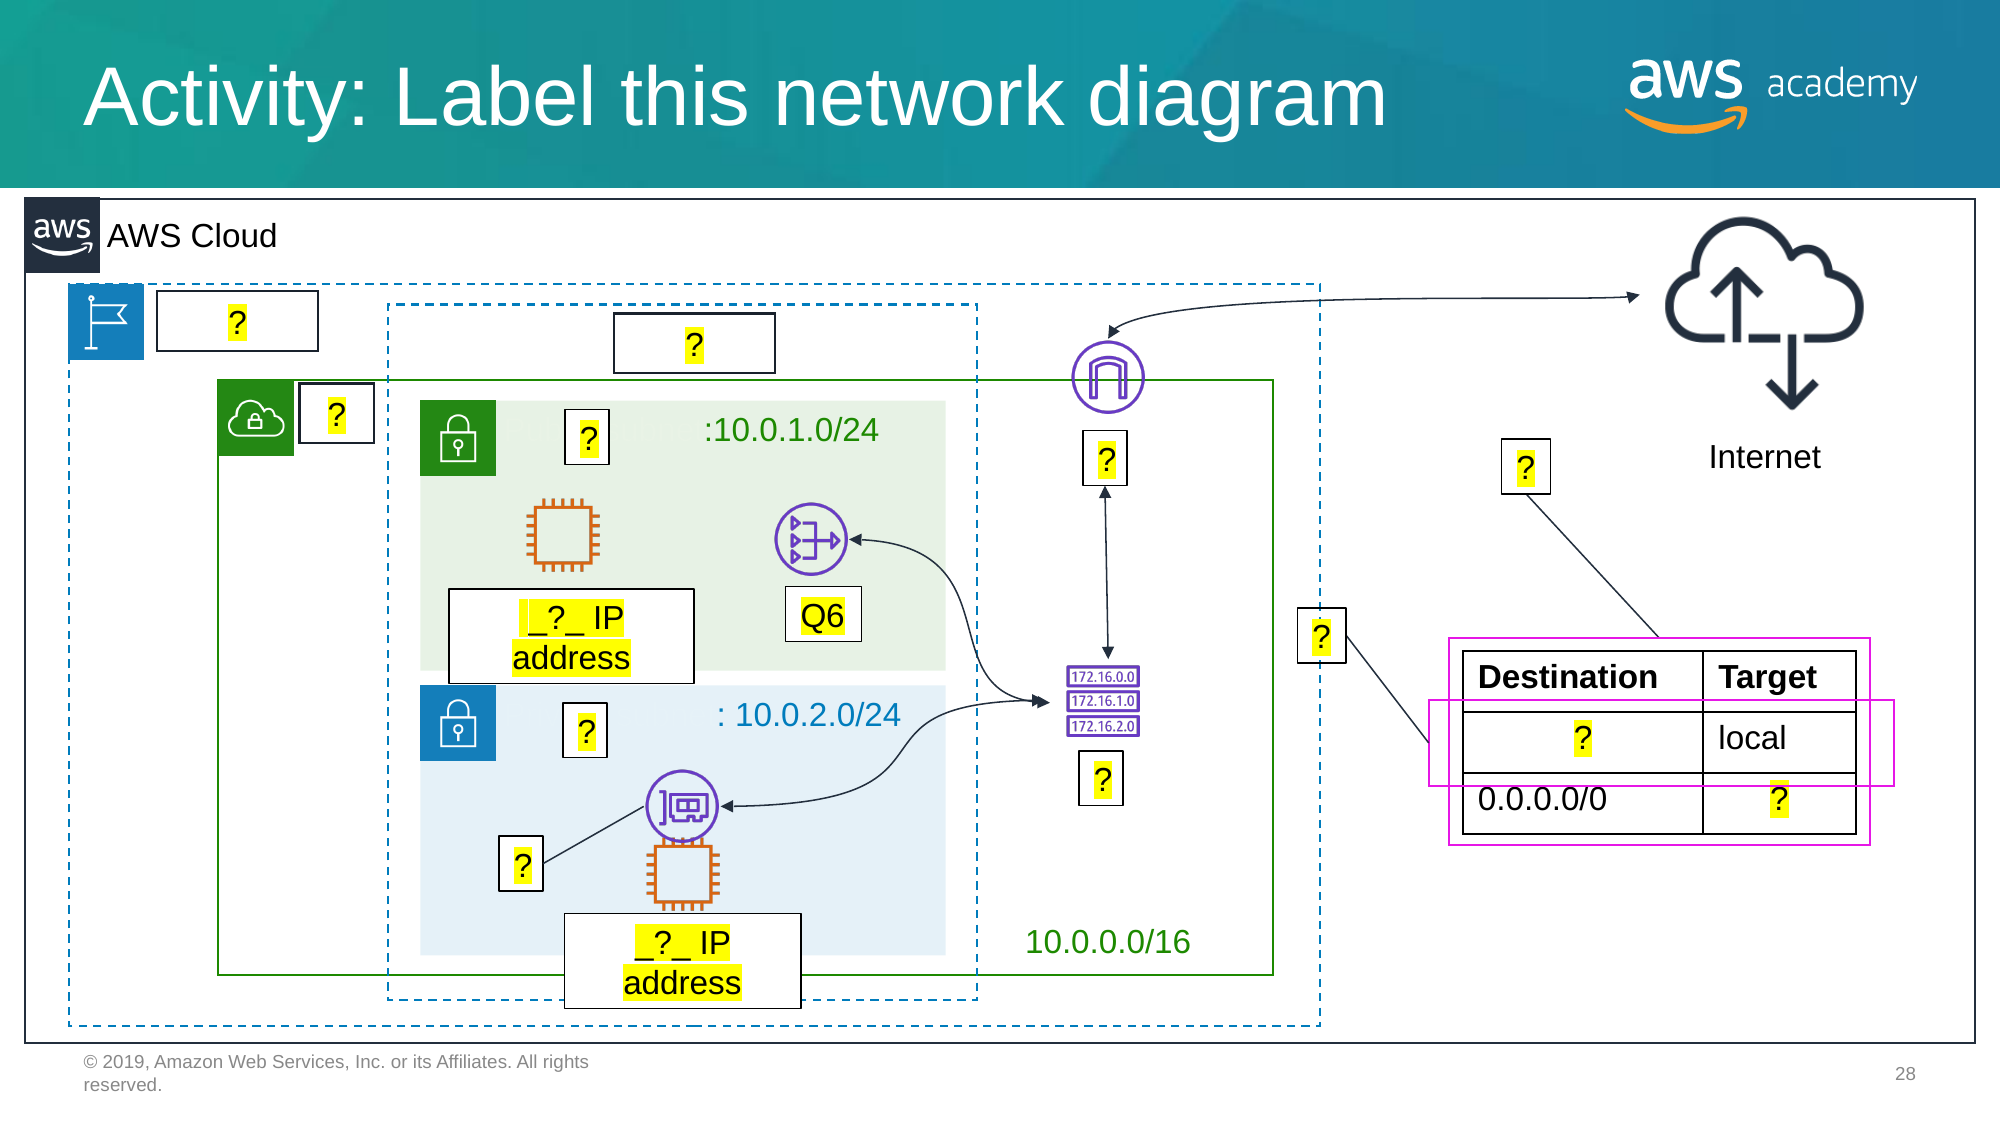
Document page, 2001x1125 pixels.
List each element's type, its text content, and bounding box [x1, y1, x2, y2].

slide_number ‹#› [1481, 1054, 1932, 1103]
picture [0, 0, 2000, 188]
title Activity: Label this network diagram [68, 59, 1551, 138]
footer © 2019, Amazon Web Services, Inc. or its Affiliates. All rights reserved. [68, 1054, 682, 1103]
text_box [24, 197, 1976, 1043]
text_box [1297, 438, 1894, 846]
